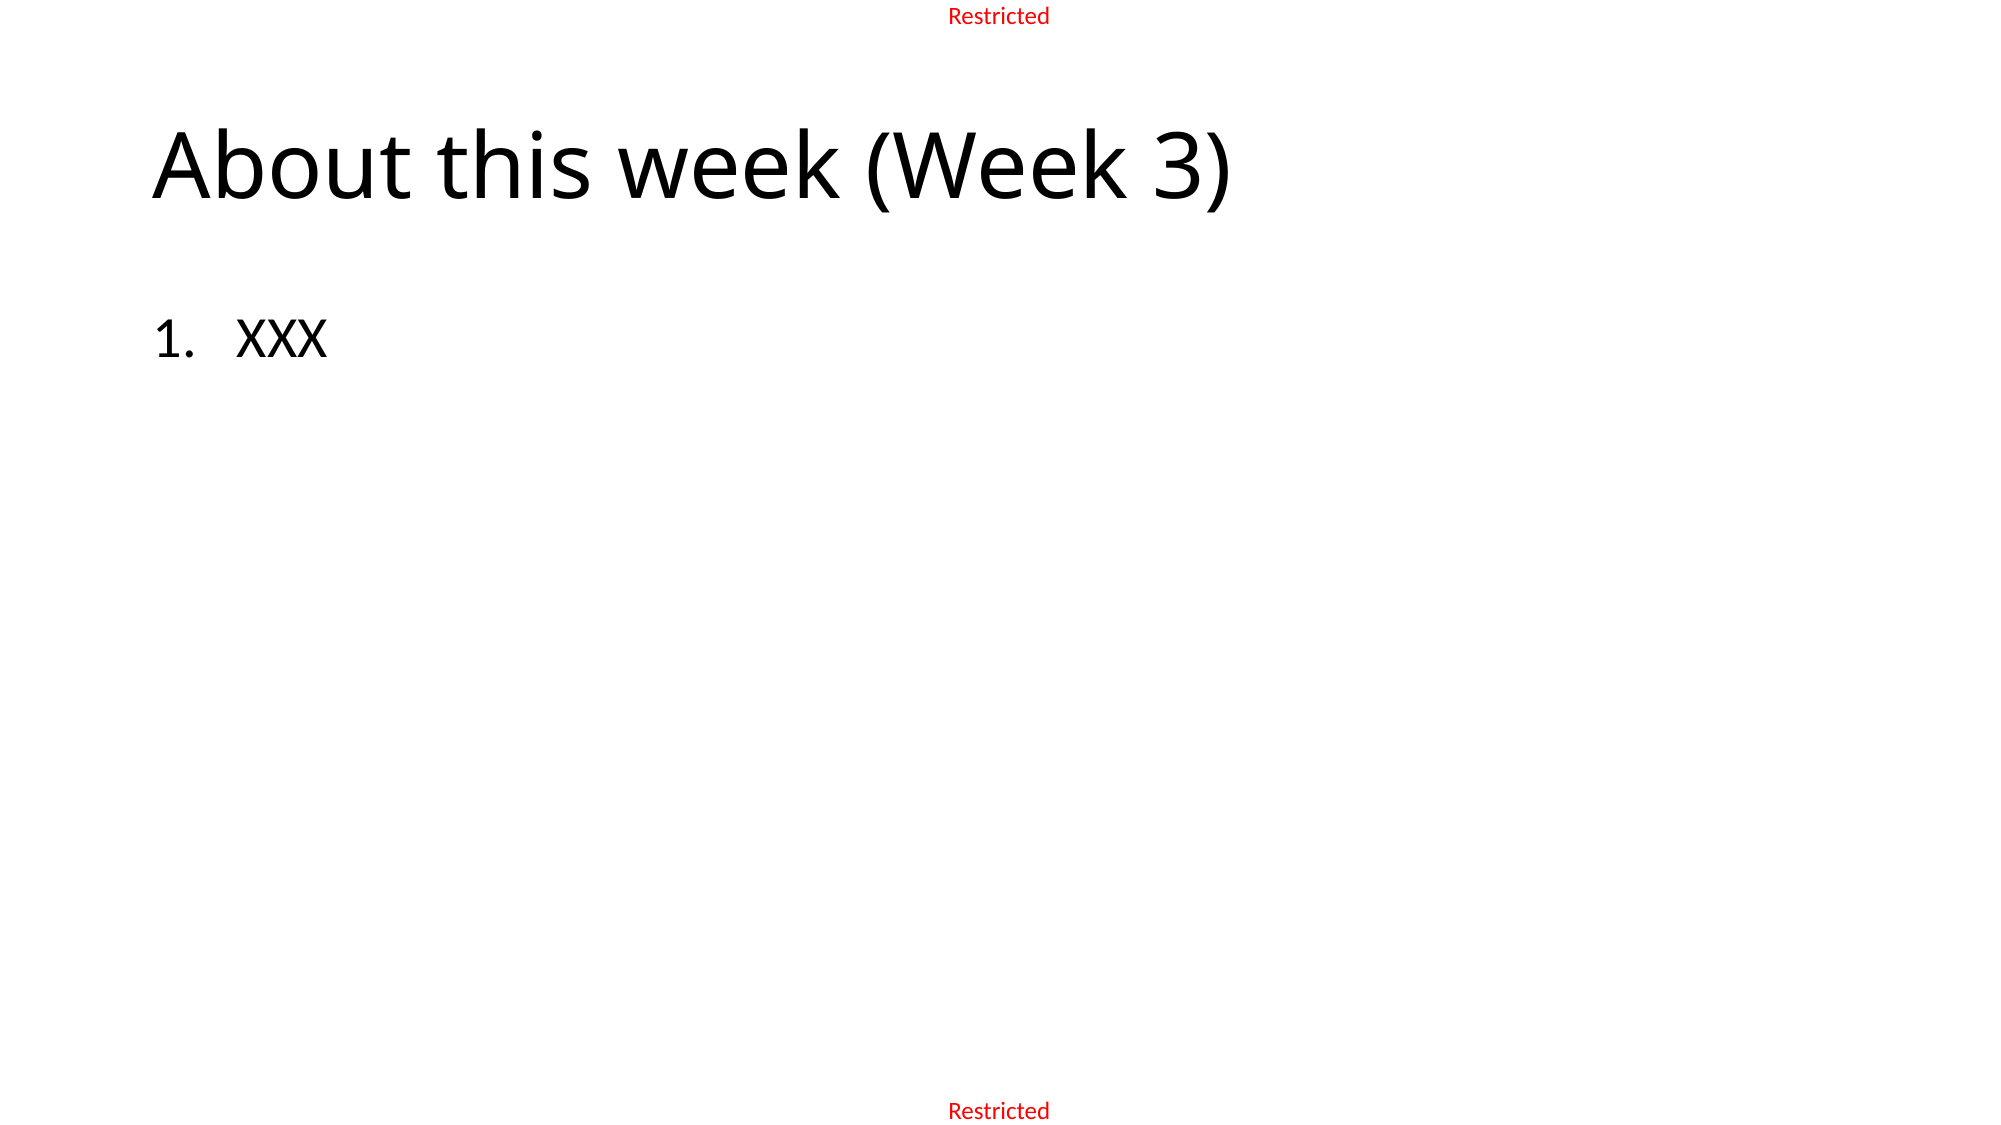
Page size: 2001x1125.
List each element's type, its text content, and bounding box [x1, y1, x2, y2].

list XXX [137, 299, 1863, 1014]
title About this week (Week 3) [137, 59, 1863, 278]
